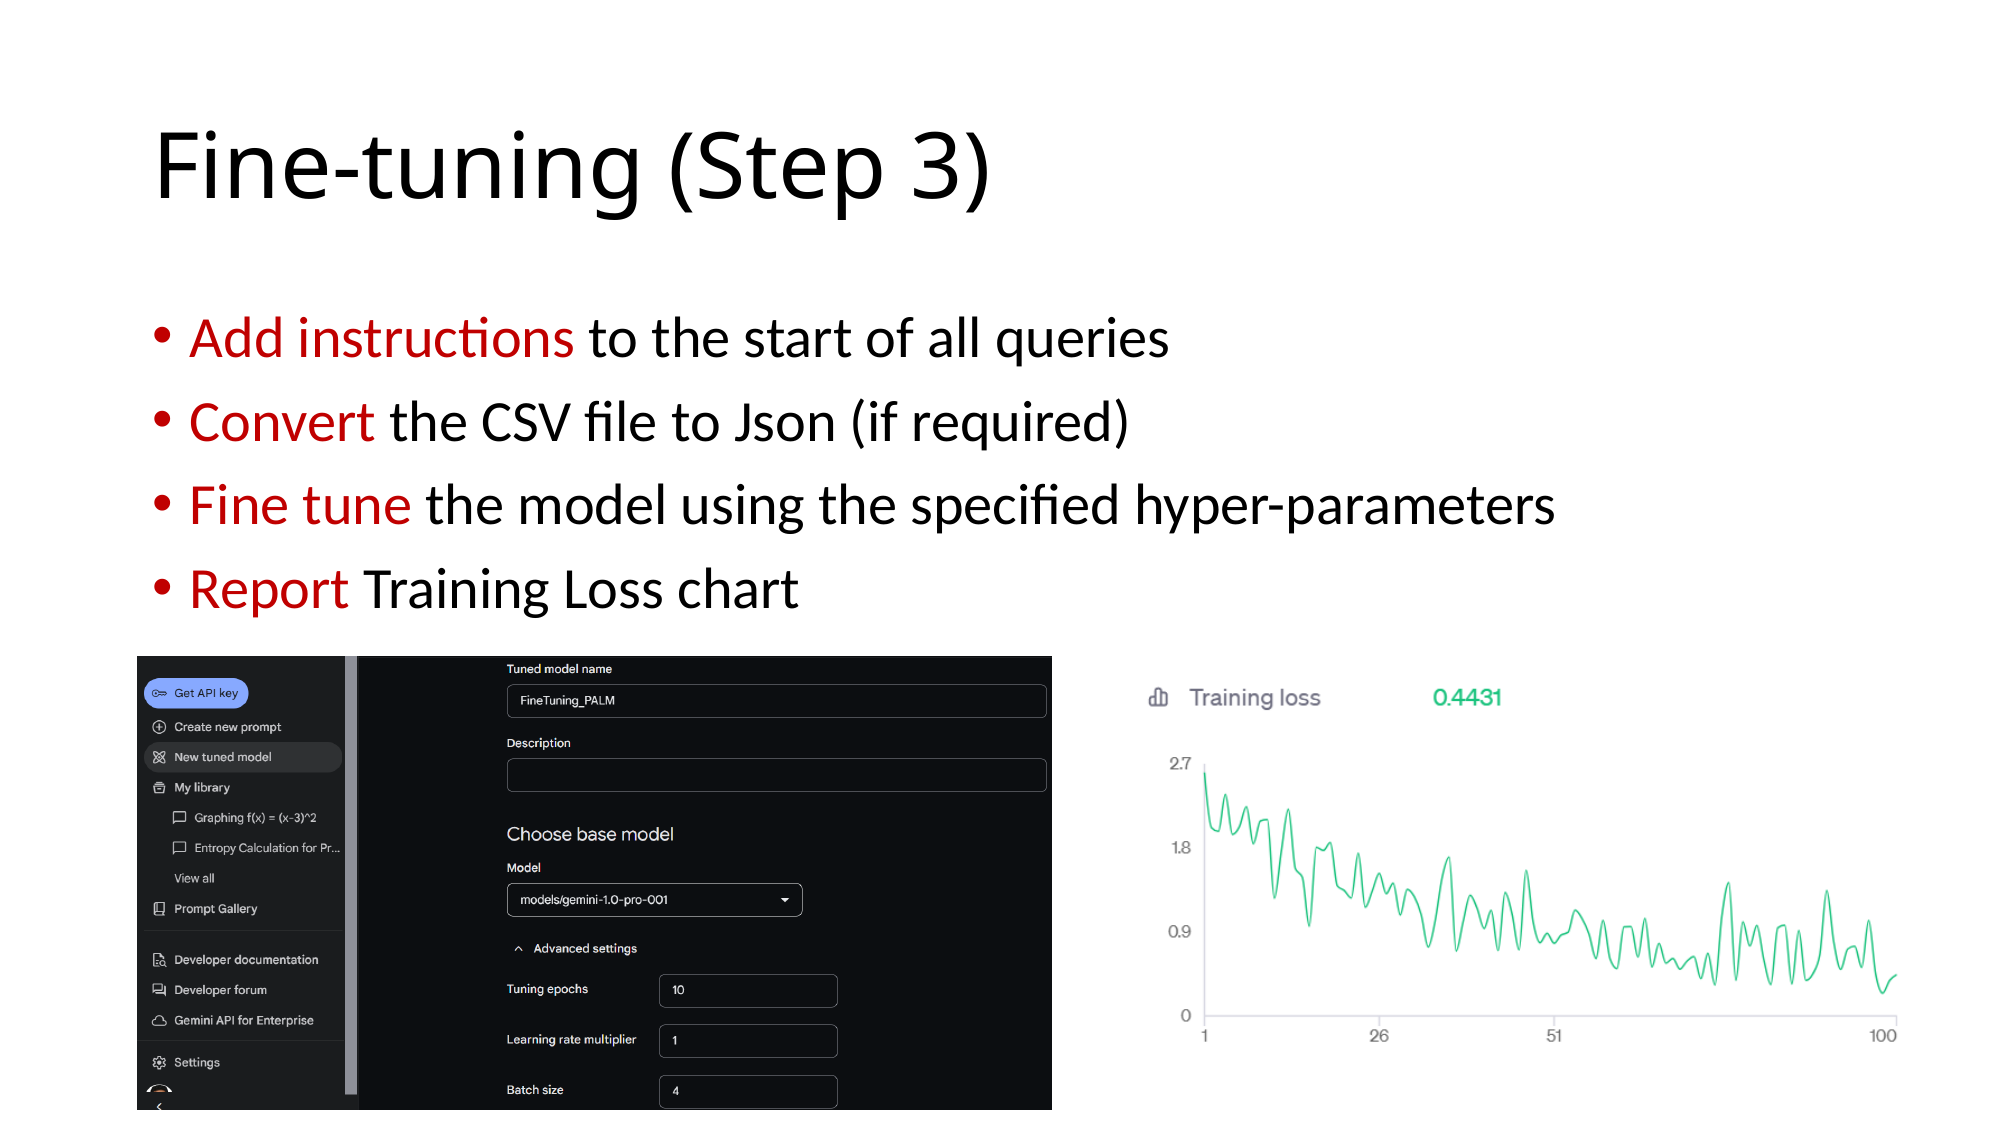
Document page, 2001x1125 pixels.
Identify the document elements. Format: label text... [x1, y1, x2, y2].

picture [137, 656, 1052, 1110]
title Fine-tuning (Step 3) [137, 59, 1863, 278]
list Add instructions to the start of all queries Convert the CSV file to Json (if required) Fine tune the model using the specified hyper-parameters Report Training Loss chart [137, 299, 1863, 1014]
picture [1139, 672, 1913, 1072]
